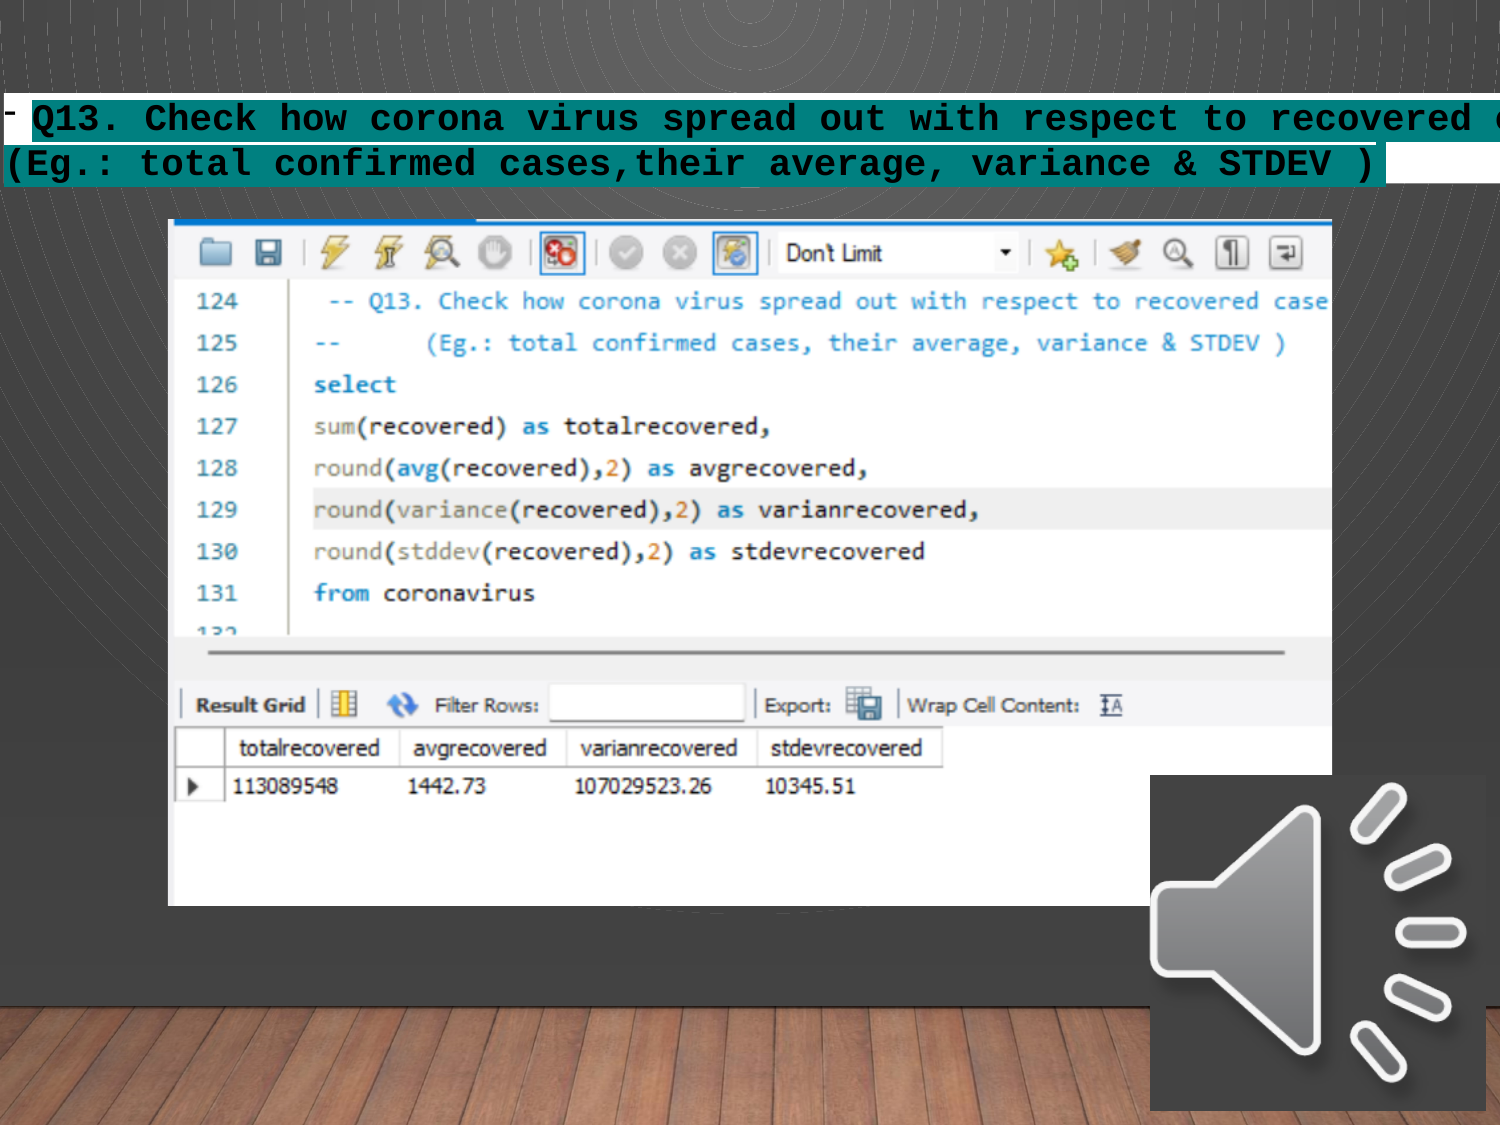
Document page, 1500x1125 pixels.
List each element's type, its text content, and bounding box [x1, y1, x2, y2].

picture [0, 219, 1500, 1125]
text_box Q13. Check how corona virus spread out with respect to recovered case (Eg.: total confirmed cases,their average, variance & STDEV ) [3, 93, 1500, 184]
